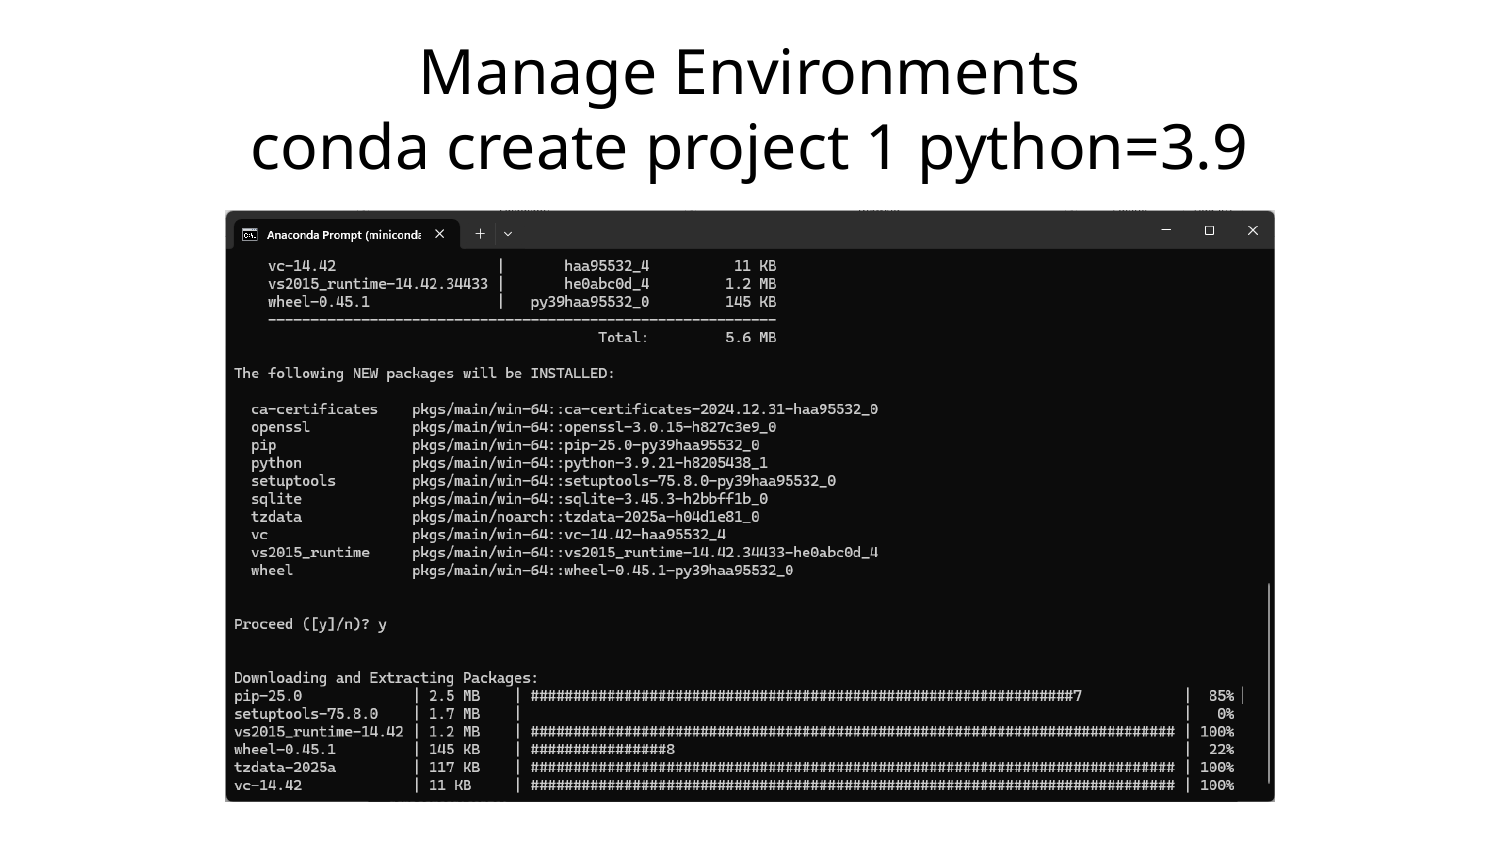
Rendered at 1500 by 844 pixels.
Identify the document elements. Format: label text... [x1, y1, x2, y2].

title Manage Environments conda create project 1 python=3.9 [75, 67, 1425, 147]
picture [224, 209, 1276, 802]
